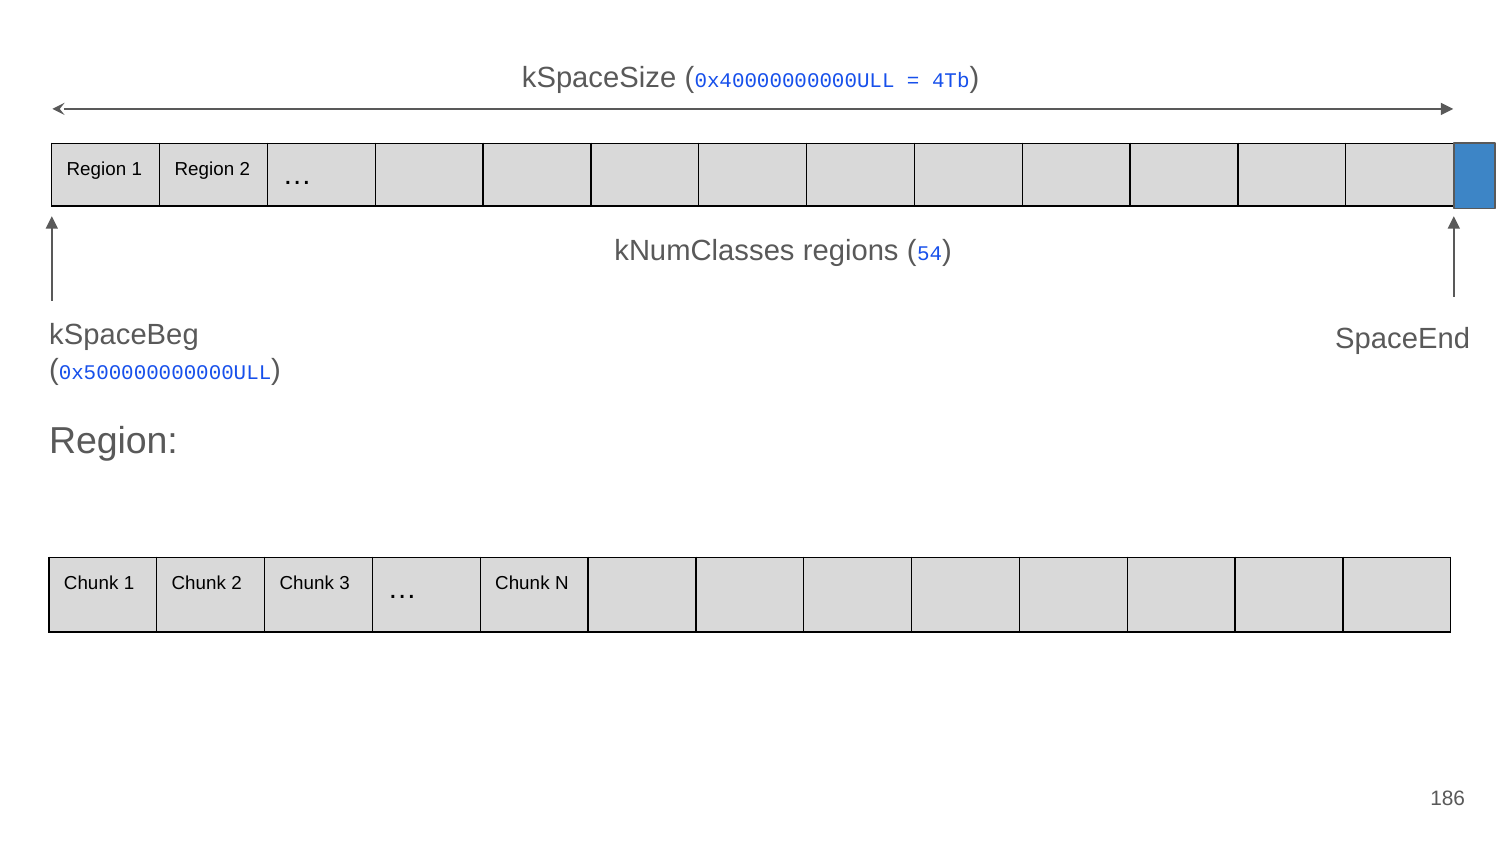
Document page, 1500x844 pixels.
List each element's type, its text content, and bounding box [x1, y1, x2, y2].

table_header Chunk N [481, 558, 587, 631]
table_header Region 1 [52, 144, 159, 205]
table_header … [373, 558, 480, 631]
table_header Chunk 3 [265, 558, 372, 631]
table_header [697, 558, 803, 631]
table_header [1023, 144, 1129, 205]
text_box [1453, 142, 1495, 209]
slide_number 186 [1389, 764, 1480, 830]
text_box kSpaceBeg (0x500000000000ULL) [34, 300, 333, 401]
table_header [1131, 144, 1237, 205]
table_header [376, 144, 482, 205]
table_header [1346, 144, 1453, 205]
table_header [807, 144, 914, 205]
table_header [915, 144, 1022, 205]
table_header [484, 144, 590, 205]
table_header [592, 144, 698, 205]
table_header Region 2 [160, 144, 267, 205]
table_header [589, 558, 695, 631]
table_header [912, 558, 1019, 631]
table_header [699, 144, 806, 205]
text_box Region: [34, 401, 797, 477]
table_header [1020, 558, 1127, 631]
table_header [1344, 558, 1450, 631]
text_box SpaceEnd [1187, 304, 1486, 370]
text_box kNumClasses regions (54) [599, 216, 1043, 282]
table_header Chunk 2 [157, 558, 264, 631]
table_header [1128, 558, 1234, 631]
table_header Chunk 1 [50, 558, 156, 631]
table_header … [268, 144, 375, 205]
table_header [804, 558, 911, 631]
table_header [1236, 558, 1342, 631]
text_box kSpaceSize (0x40000000000ULL = 4Tb) [506, 43, 999, 108]
table_header [1239, 144, 1345, 205]
